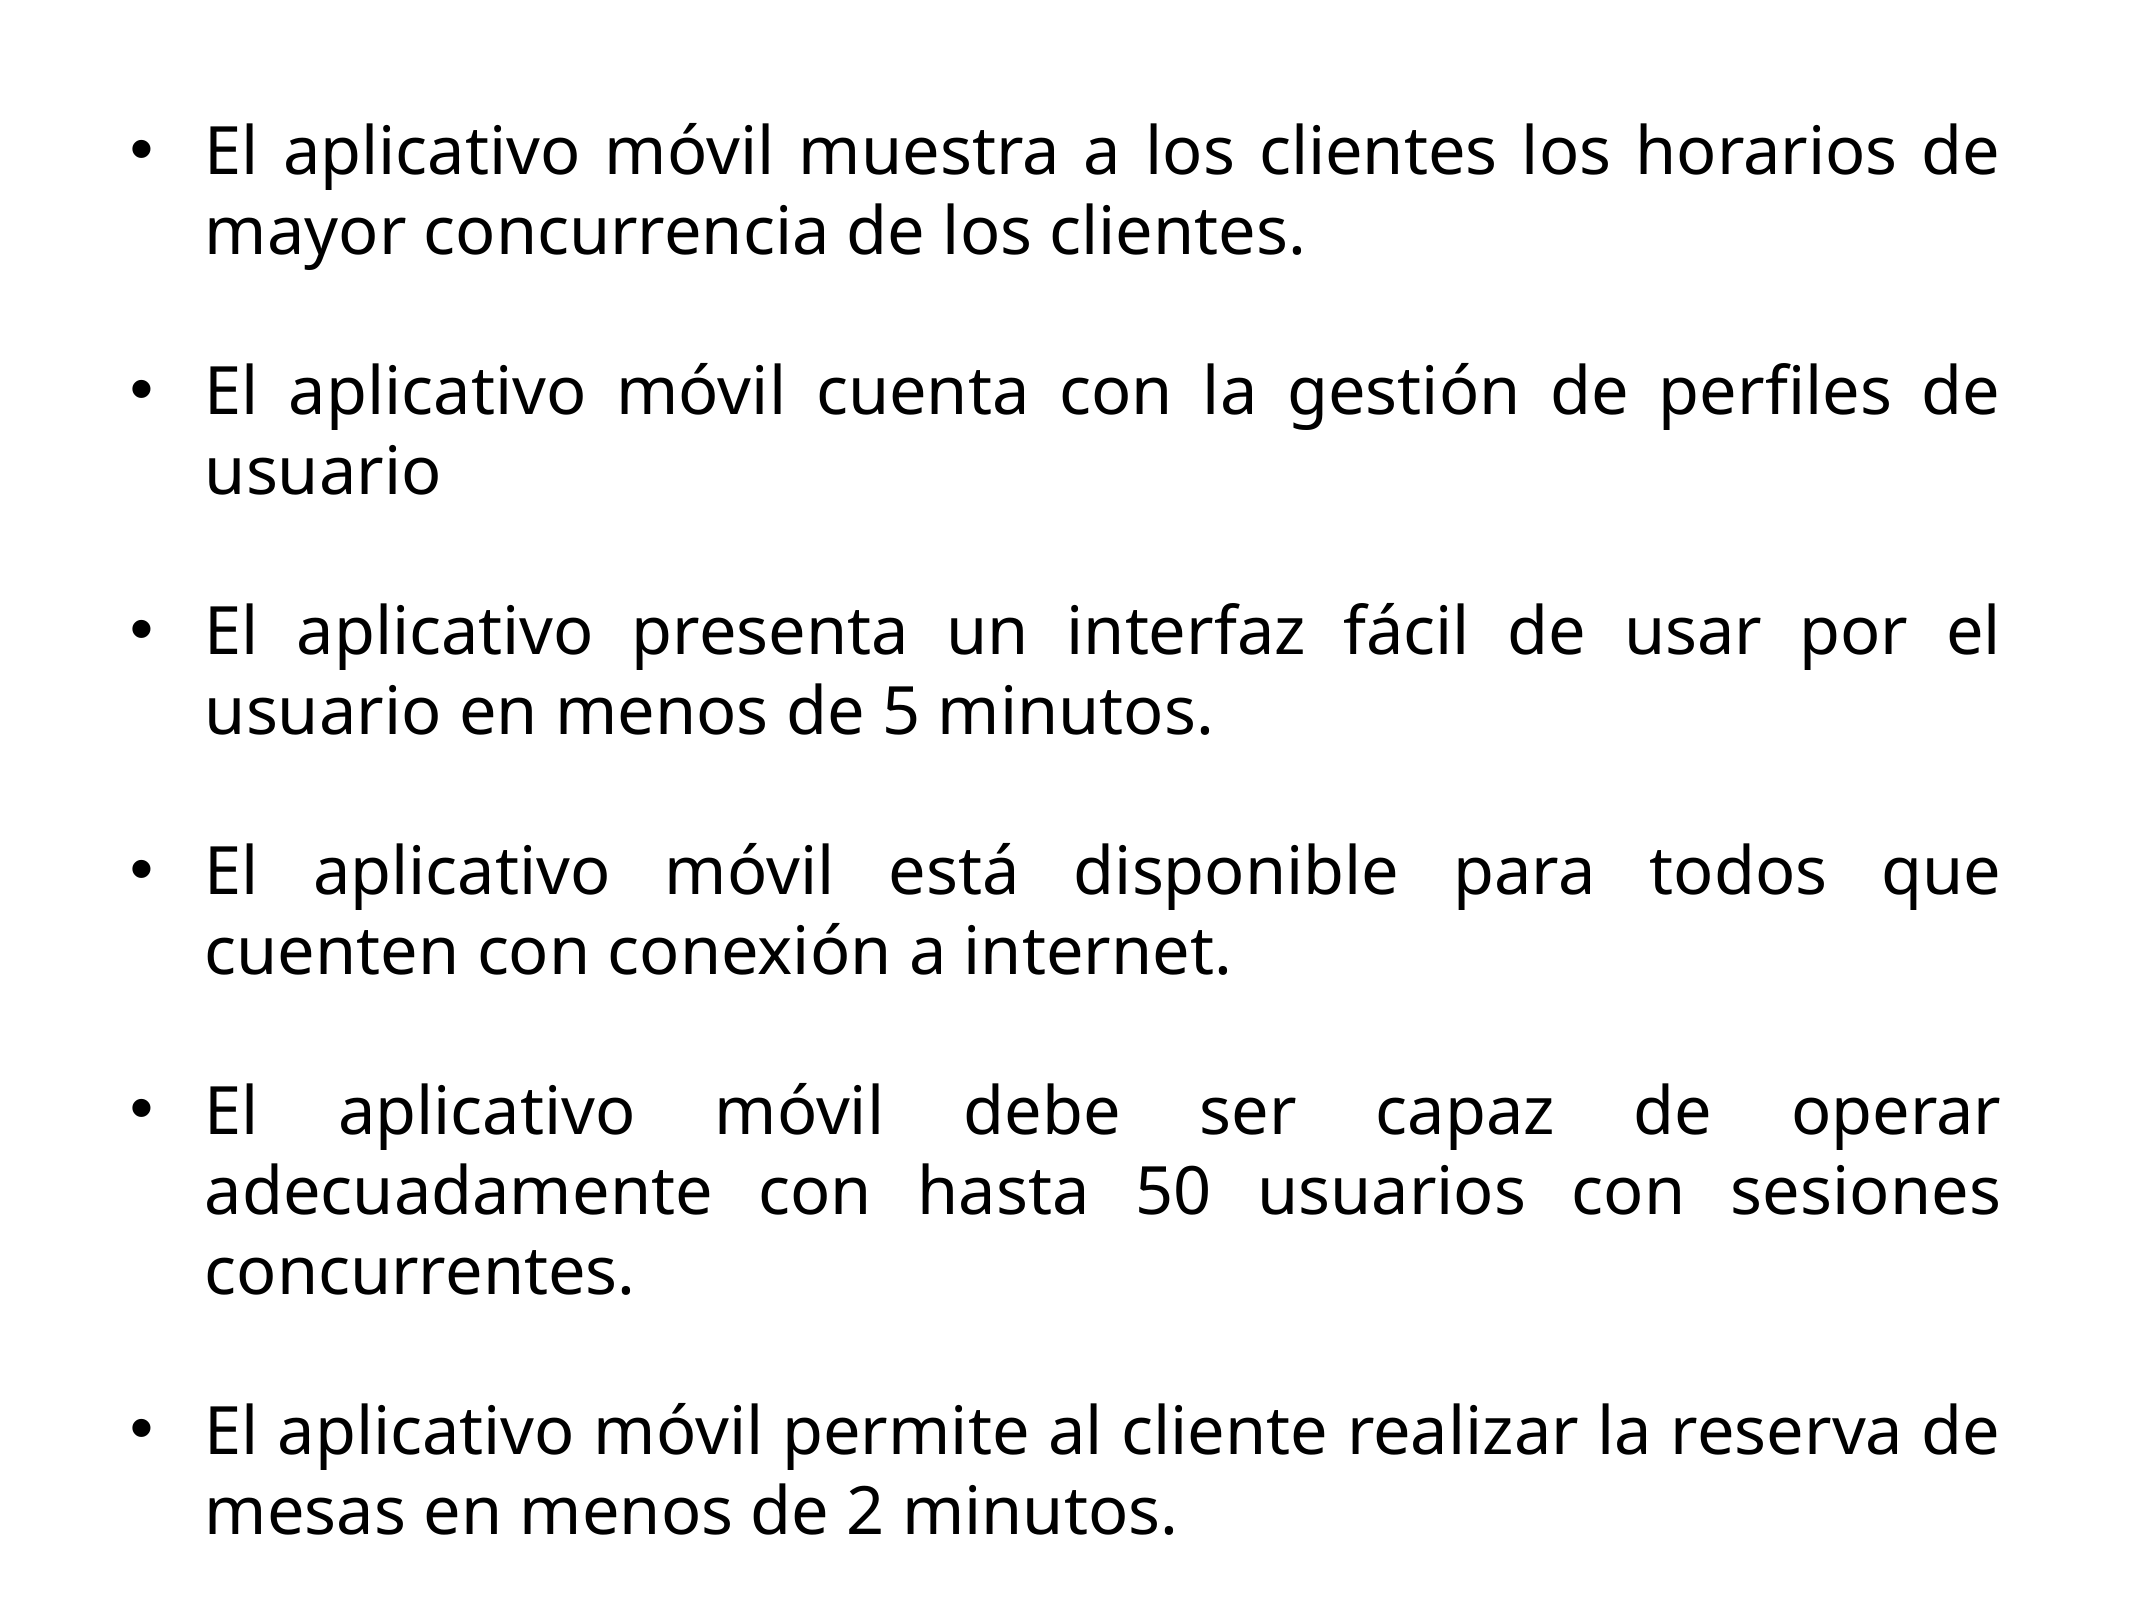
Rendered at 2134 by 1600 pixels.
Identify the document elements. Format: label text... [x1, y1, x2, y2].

text_box El aplicativo móvil muestra a los clientes los horarios de mayor concurrencia de los clientes. El aplicativo móvil cuenta con la gestión de perfiles de usuario El aplicativo presenta un interfaz fácil de usar por el usuario en menos de 5 minutos. El aplicativo móvil está disponible para todos que cuenten con conexión a internet. El aplicativo móvil debe ser capaz de operar adecuadamente con hasta 50 usuarios con sesiones concurrentes. El aplicativo móvil permite al cliente realizar la reserva de mesas en menos de 2 minutos. [121, 99, 2012, 1600]
